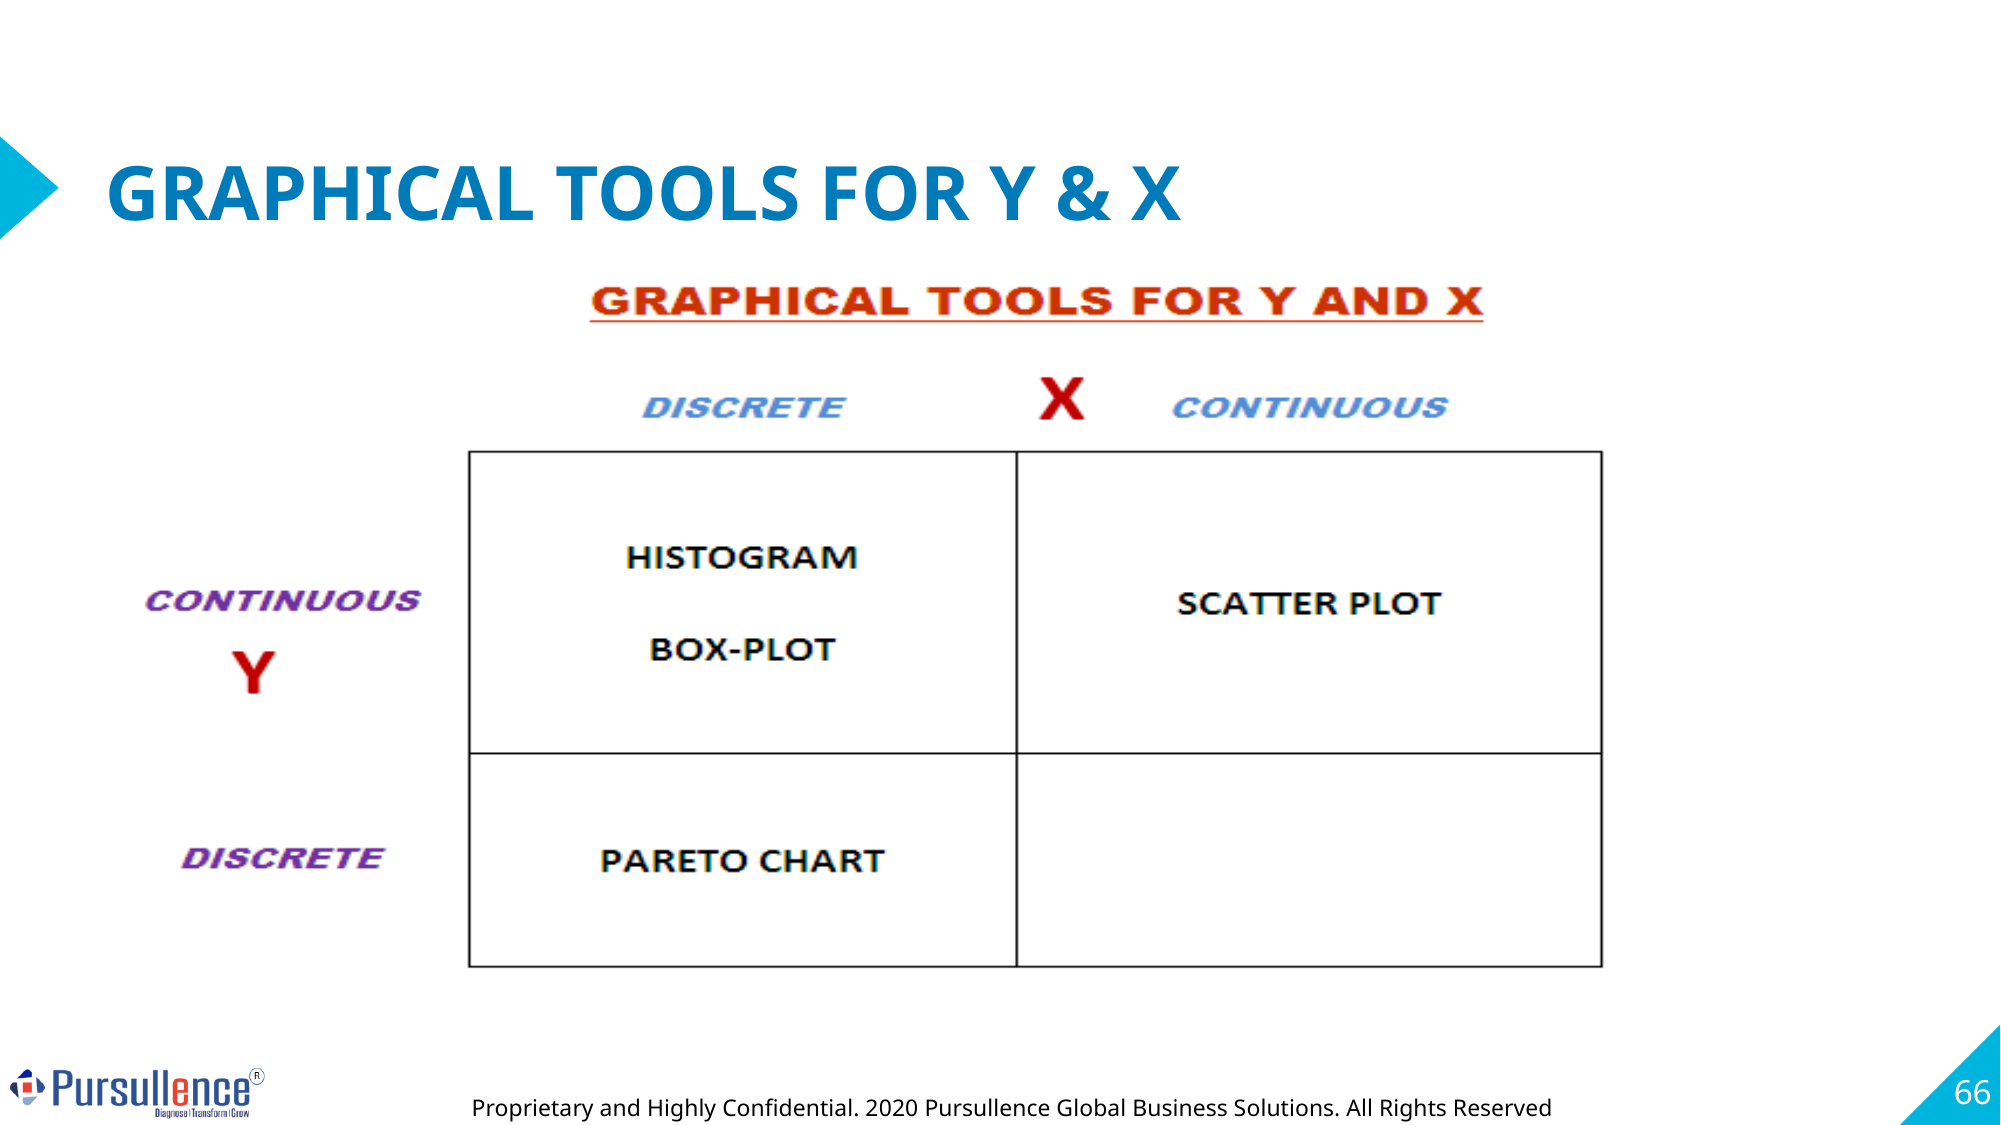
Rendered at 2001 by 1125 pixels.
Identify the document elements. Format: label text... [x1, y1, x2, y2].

text_box GRAPHICAL TOOLS FOR Y & X [105, 100, 1960, 237]
picture [0, 1061, 265, 1122]
text_box Proprietary and Highly Confidential. 2020 Pursullence Global Business Solutions. All Rights Reserved [456, 1085, 1734, 1125]
slide_number 66 [1891, 1014, 1992, 1117]
picture [131, 260, 1683, 1038]
